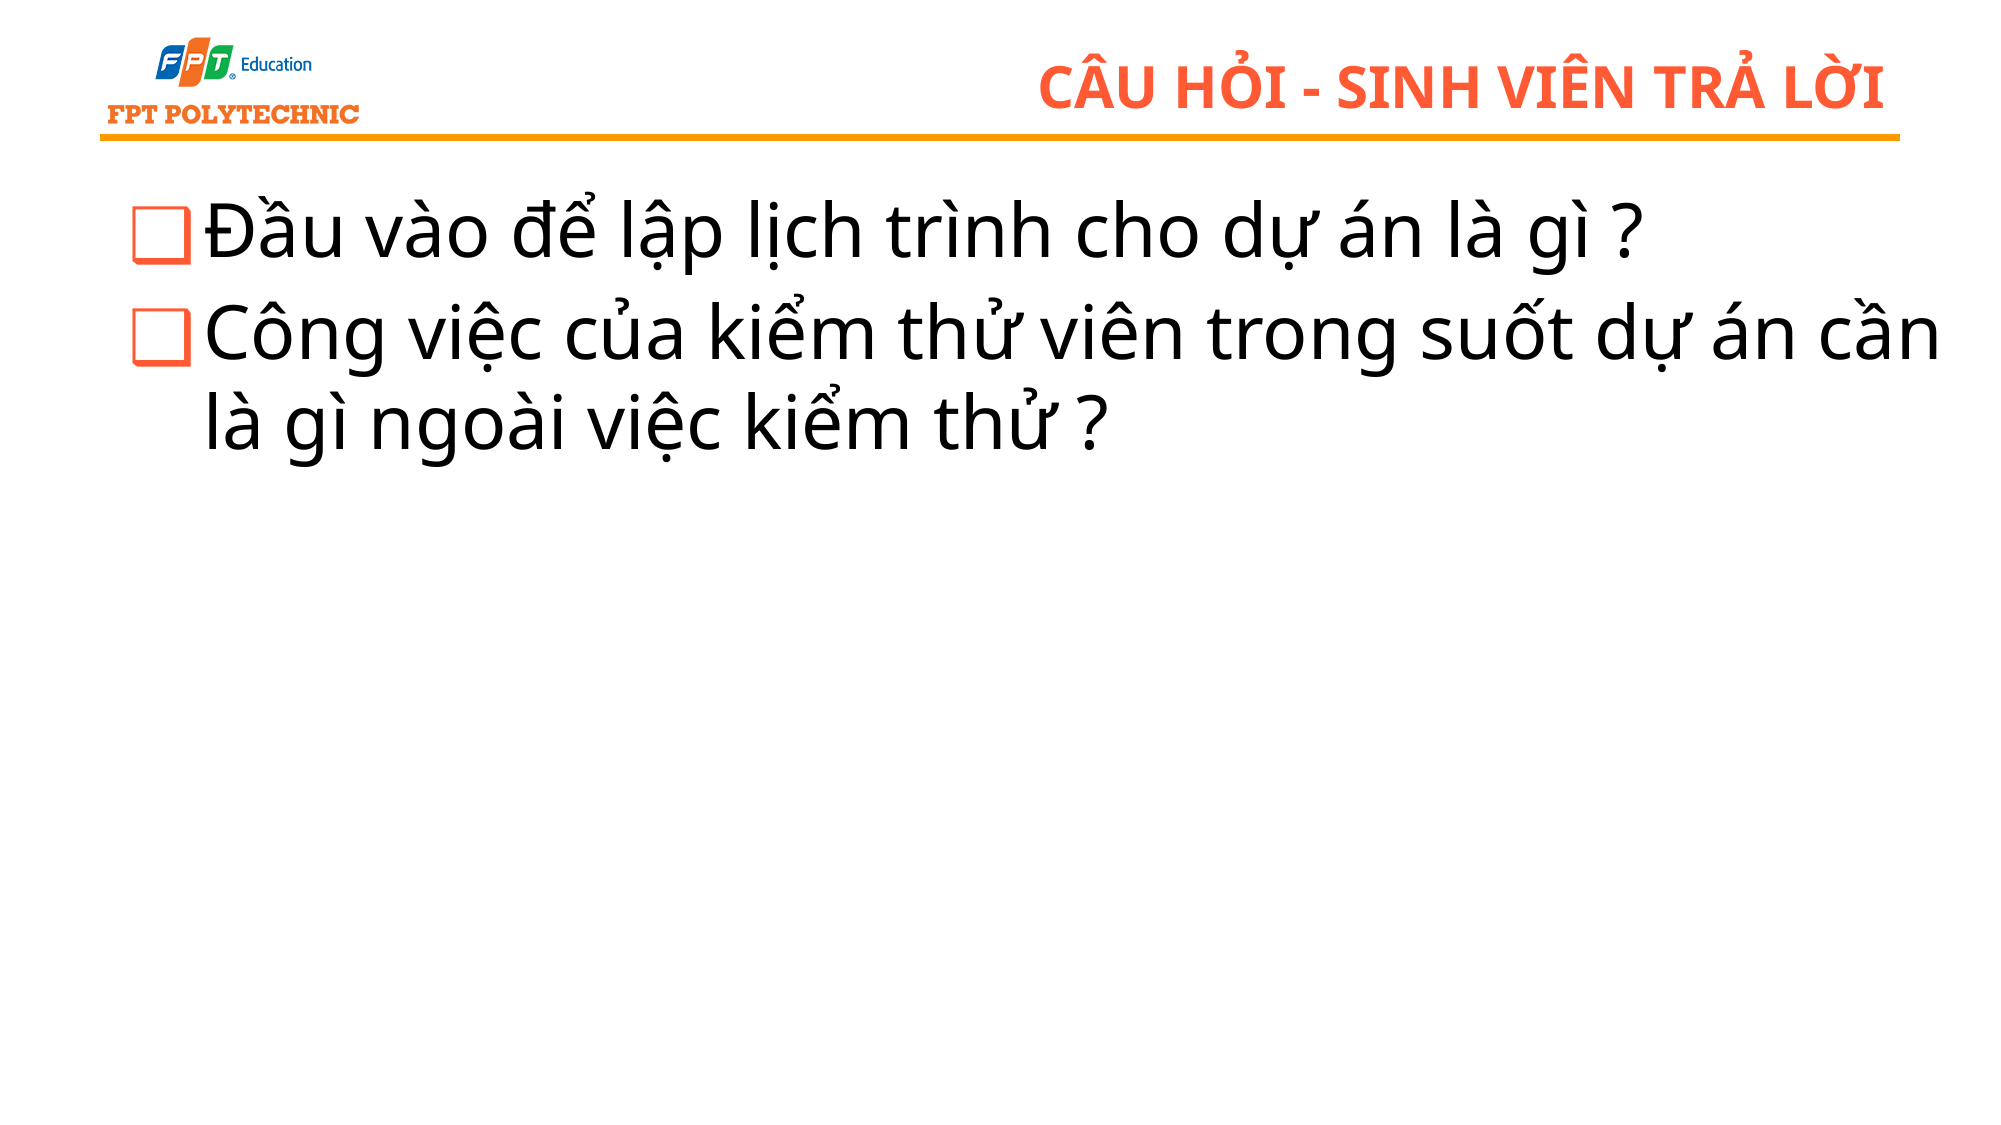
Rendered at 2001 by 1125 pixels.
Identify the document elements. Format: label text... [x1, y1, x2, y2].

picture [99, 135, 367, 143]
title Câu hỏi - sinh viên trả lời [366, 45, 1900, 125]
list Đầu vào để lập lịch trình cho dự án là gì ? Công việc của kiểm thử viên trong suốt dự án cần là gì ngoài việc kiểm thử ? [113, 174, 2000, 1111]
picture [99, 25, 367, 134]
